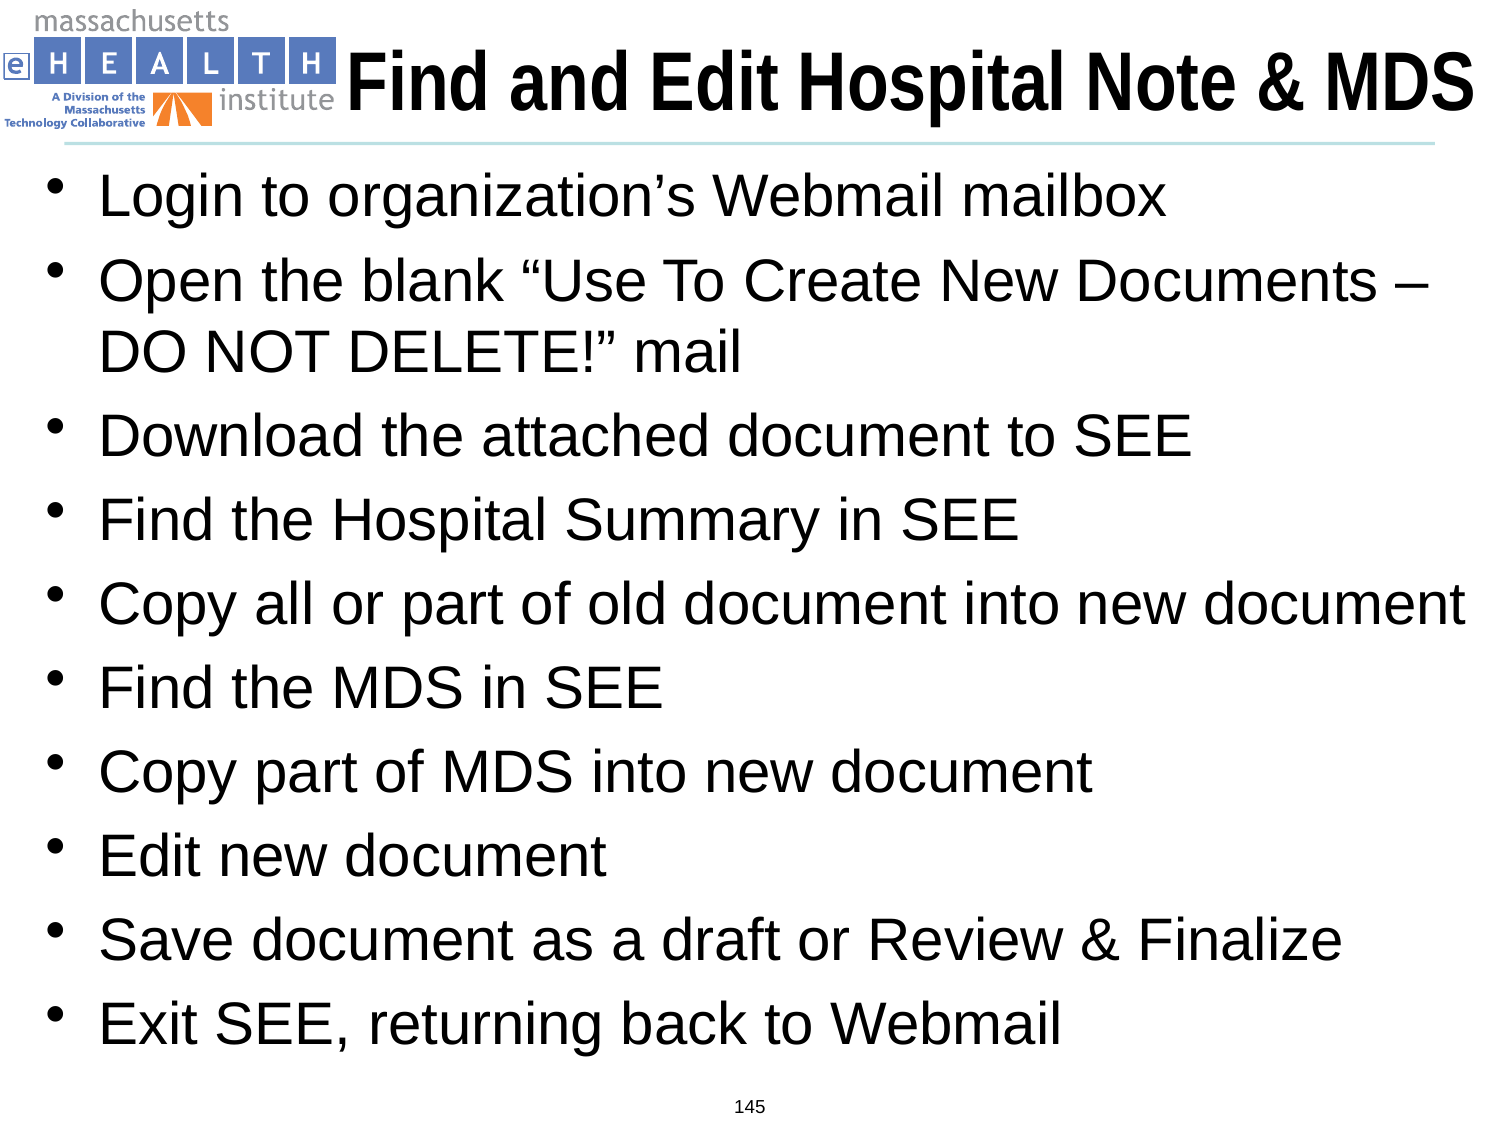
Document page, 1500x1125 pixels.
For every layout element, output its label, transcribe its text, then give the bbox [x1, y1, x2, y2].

list Login to organization’s Webmail mailbox Open the blank “Use To Create New Documents – DO NOT DELETE!” mail Download the attached document to SEE Find the Hospital Summary in SEE Copy all or part of old document into new document Find the MDS in SEE Copy part of MDS into new document Edit new document Save document as a draft or Review & Finalize Exit SEE, returning back to Webmail [30, 149, 1492, 1125]
slide_number 145 [712, 1087, 788, 1113]
title Find and Edit Hospital Note & MDS [331, 14, 1500, 140]
